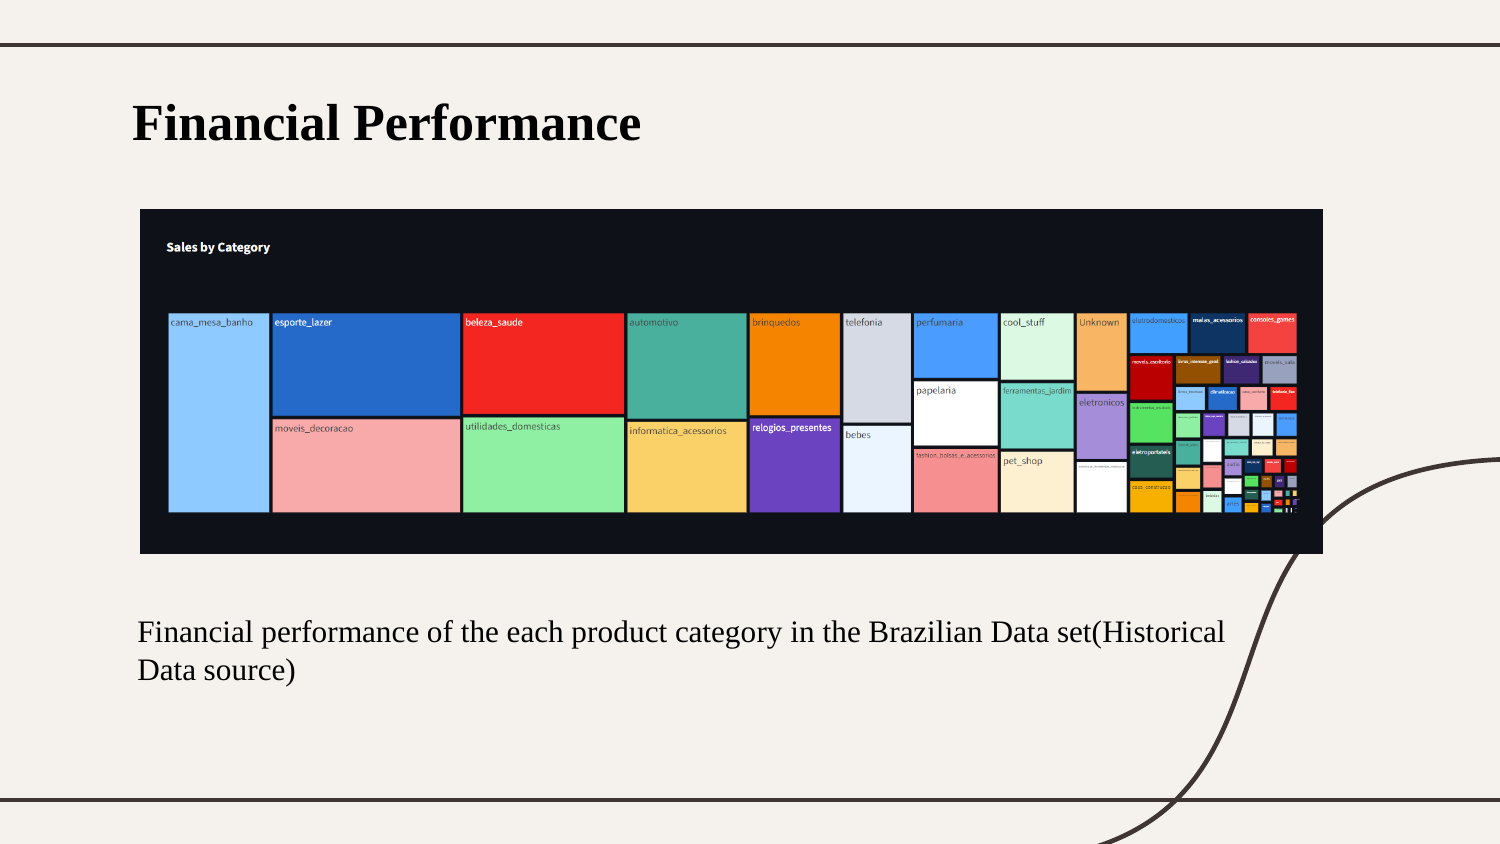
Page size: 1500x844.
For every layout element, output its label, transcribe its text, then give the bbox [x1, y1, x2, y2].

subtitle Financial performance of the each product category in the Brazilian Data set(Historical Data source) [122, 596, 1304, 701]
picture [140, 209, 1323, 555]
title Financial Performance [116, 72, 1049, 167]
